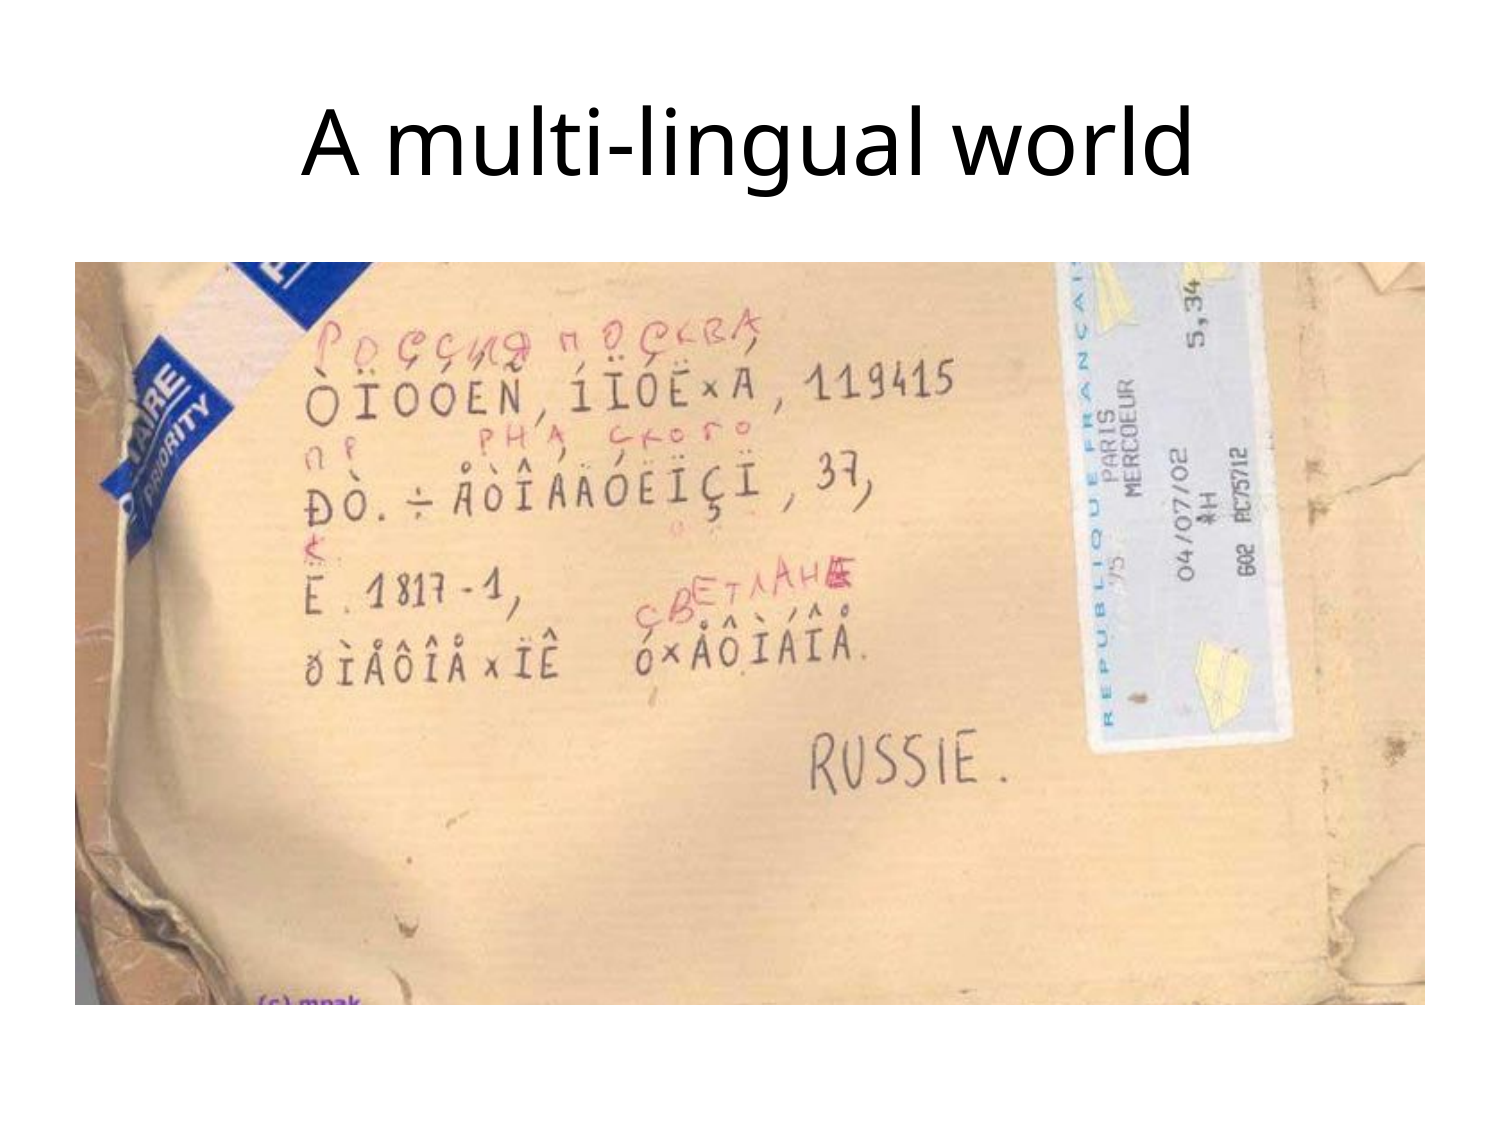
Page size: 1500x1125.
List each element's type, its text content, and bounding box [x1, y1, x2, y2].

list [74, 262, 1426, 1006]
title A multi-lingual world [75, 45, 1425, 233]
